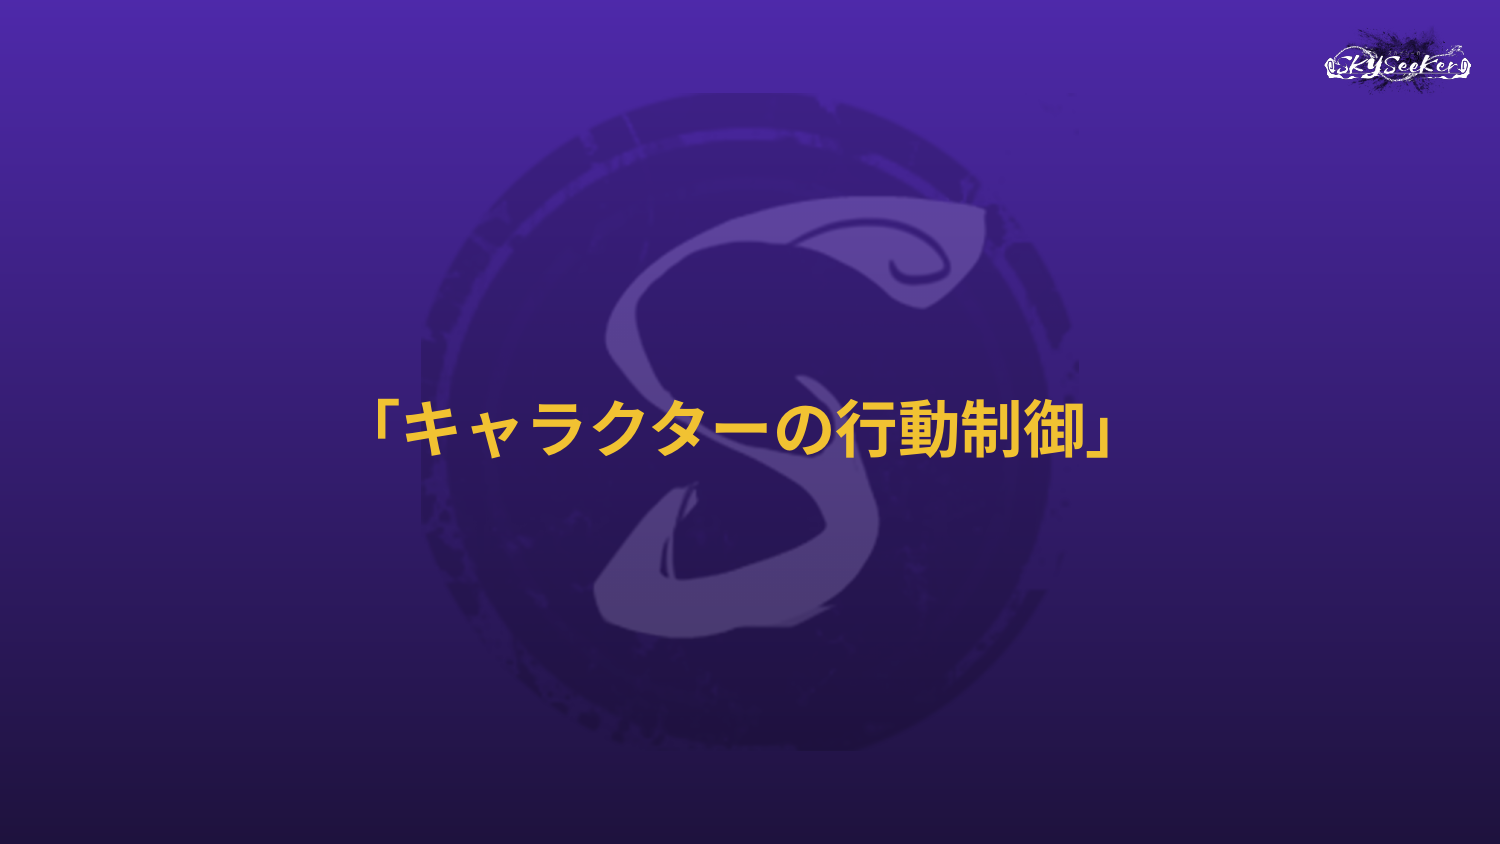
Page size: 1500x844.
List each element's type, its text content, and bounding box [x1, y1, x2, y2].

title 「キャラクターの行動制御」 [323, 374, 1177, 469]
picture [1321, 24, 1475, 97]
